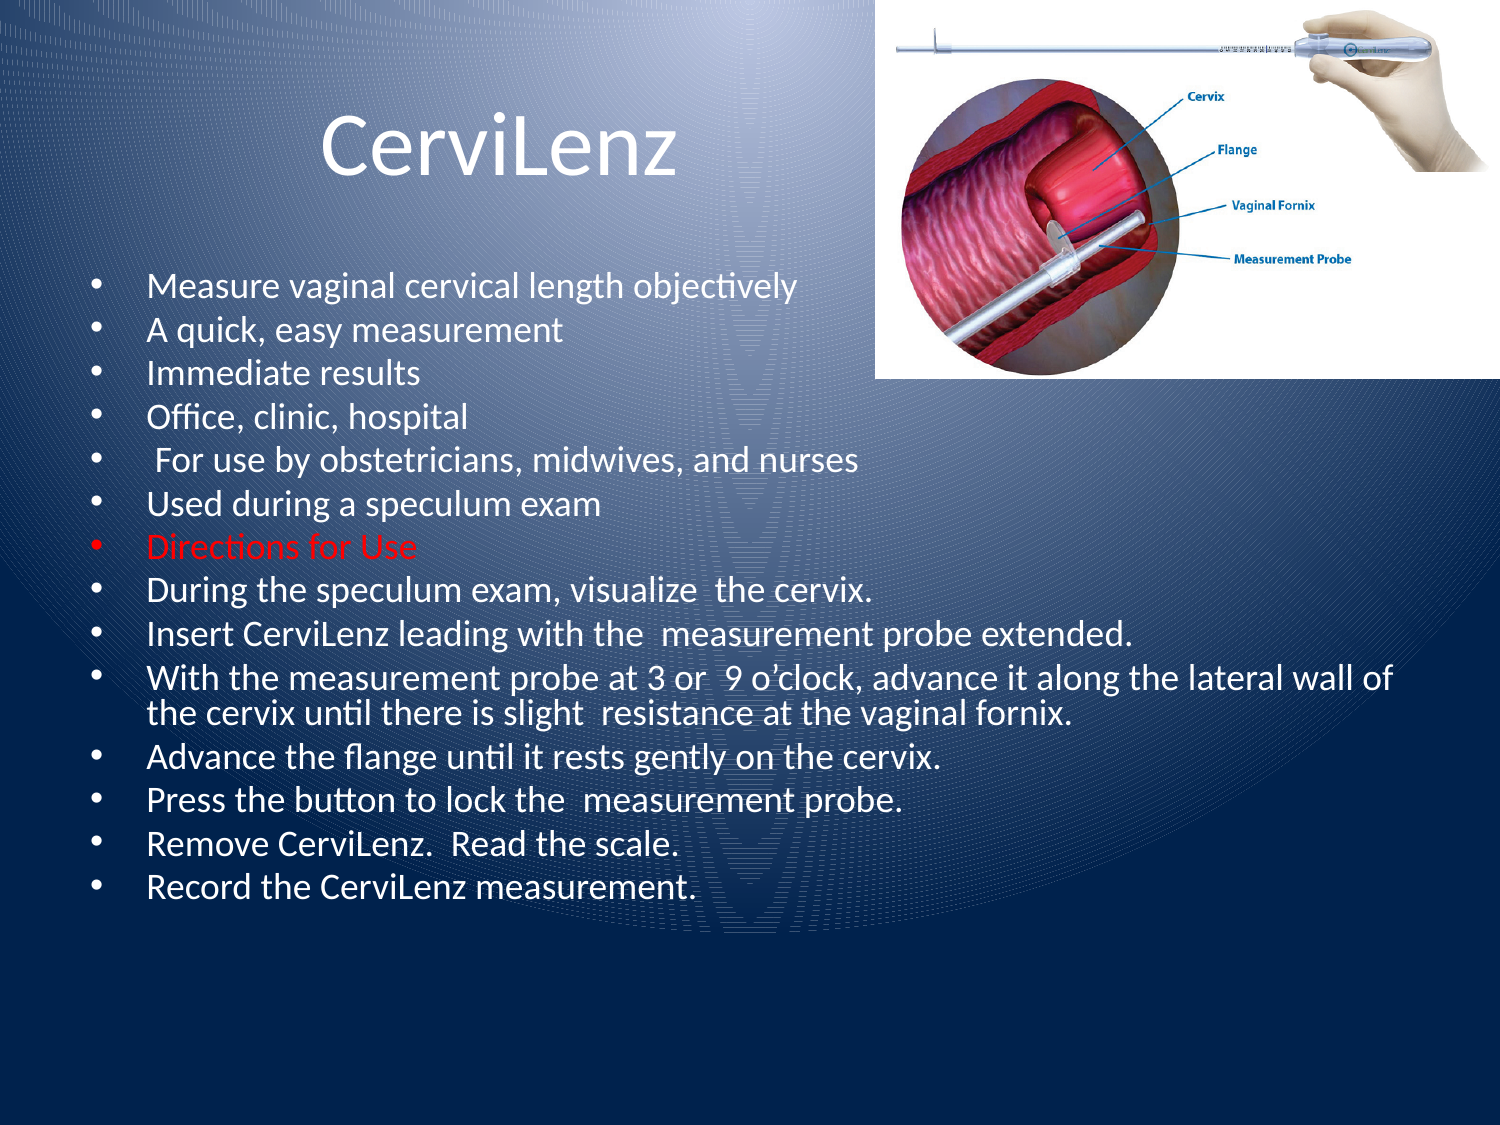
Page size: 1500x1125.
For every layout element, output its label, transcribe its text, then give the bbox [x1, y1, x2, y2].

picture [874, 0, 1500, 379]
title CerviLenz [75, 45, 869, 233]
list Measure vaginal cervical length objectively A quick, easy measurement Immediate results Office, clinic, hospital For use by obstetricians, midwives, and nurses Used during a speculum exam Directions for Use During the speculum exam, visualize the cervix. Insert CerviLenz leading with the measurement probe extended. With the measurement probe at 3 or 9 o’clock, advance it along the lateral wall of the cervix until there is slight resistance at the vaginal fornix. Advance the flange until it rests gently on the cervix. Press the button to lock the measurement probe. Remove CerviLenz. Read the scale. Record the CerviLenz measurement. [75, 262, 1425, 1005]
